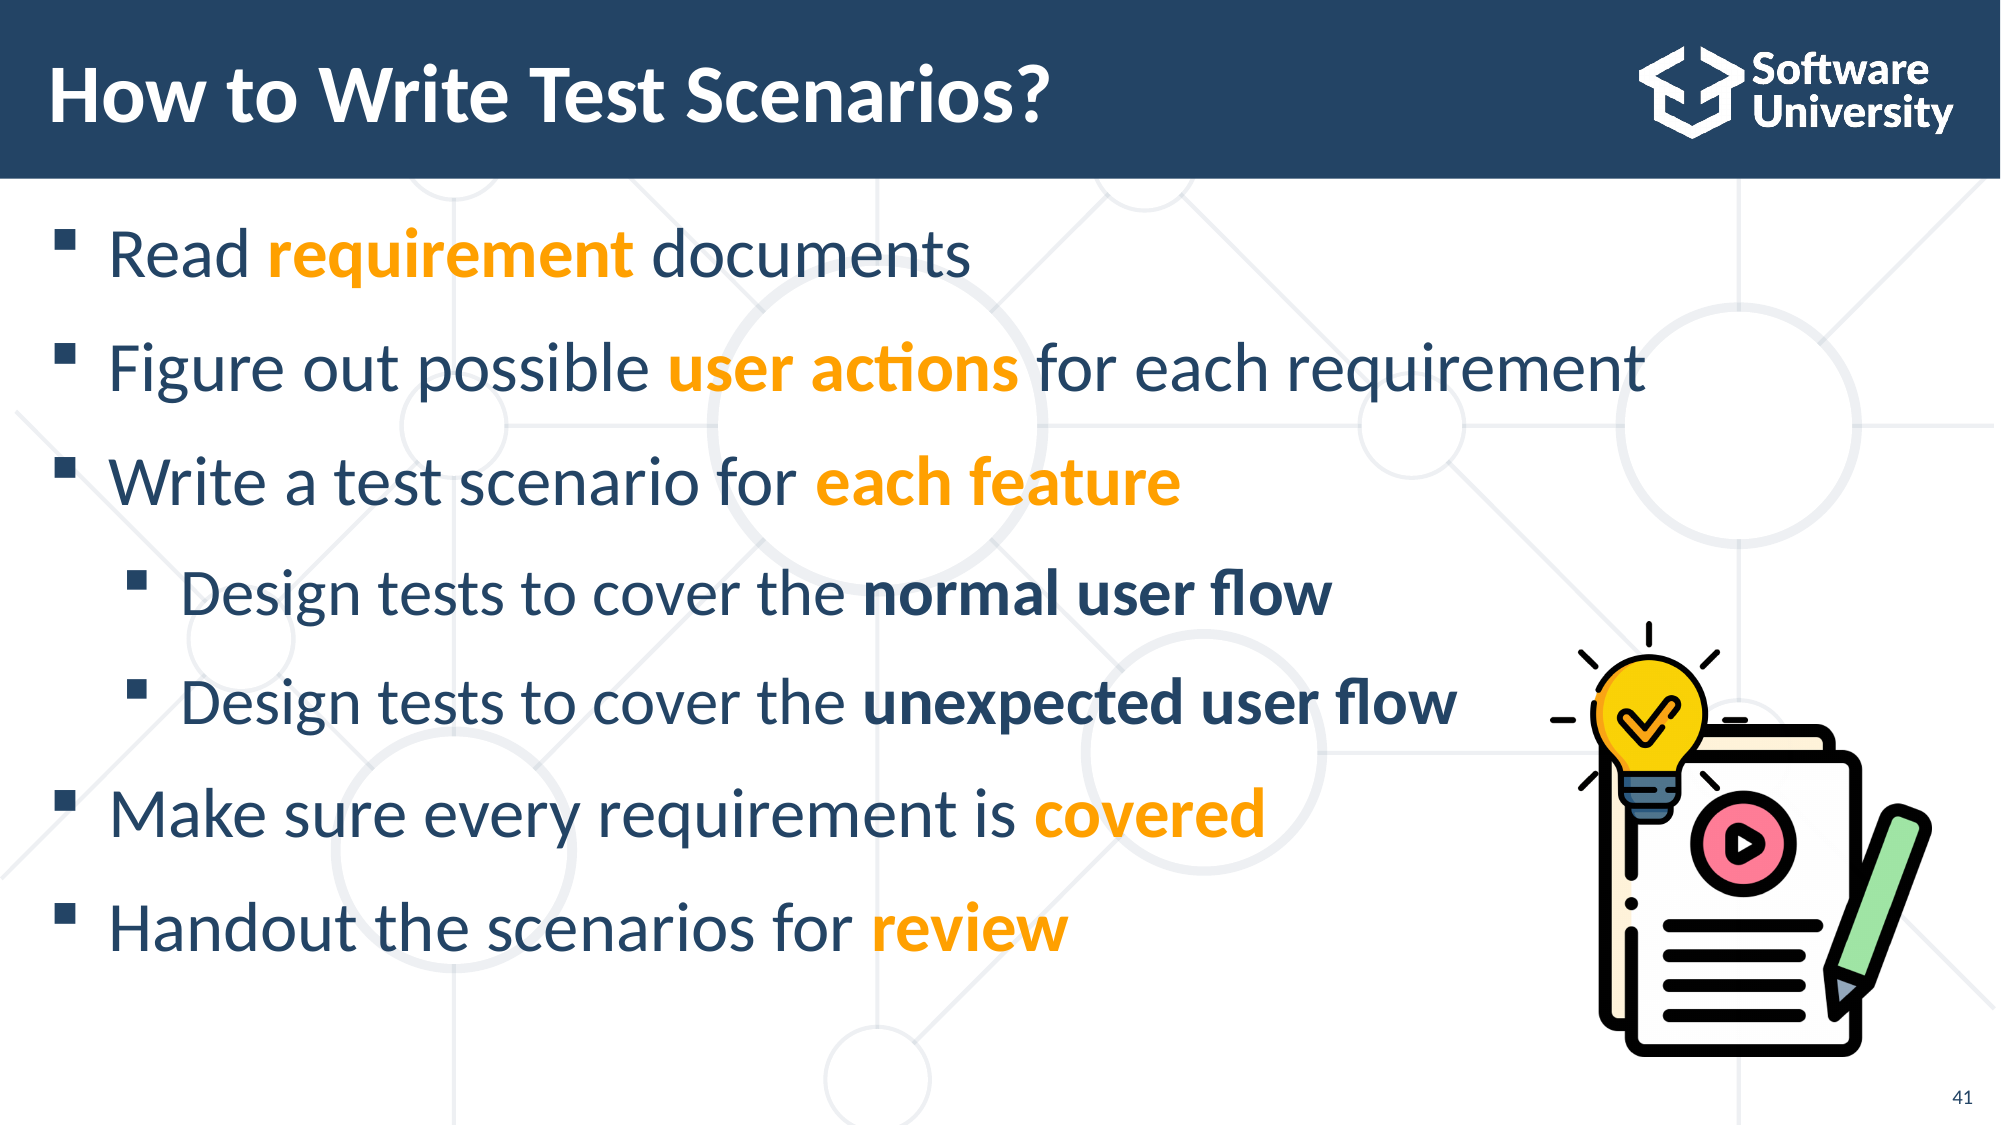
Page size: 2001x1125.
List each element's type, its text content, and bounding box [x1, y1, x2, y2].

picture [1547, 621, 1932, 1057]
slide_number 41 [1927, 1067, 1989, 1117]
title How to Write Test Scenarios? [31, 16, 1625, 162]
picture [1639, 46, 1954, 139]
list Read requirement documents Figure out possible user actions for each requirement Write a test scenario for each feature Design tests to cover the normal user flow Design tests to cover the unexpected user flow Make sure every requirement is covered Handout the scenarios for review [31, 196, 1970, 1104]
